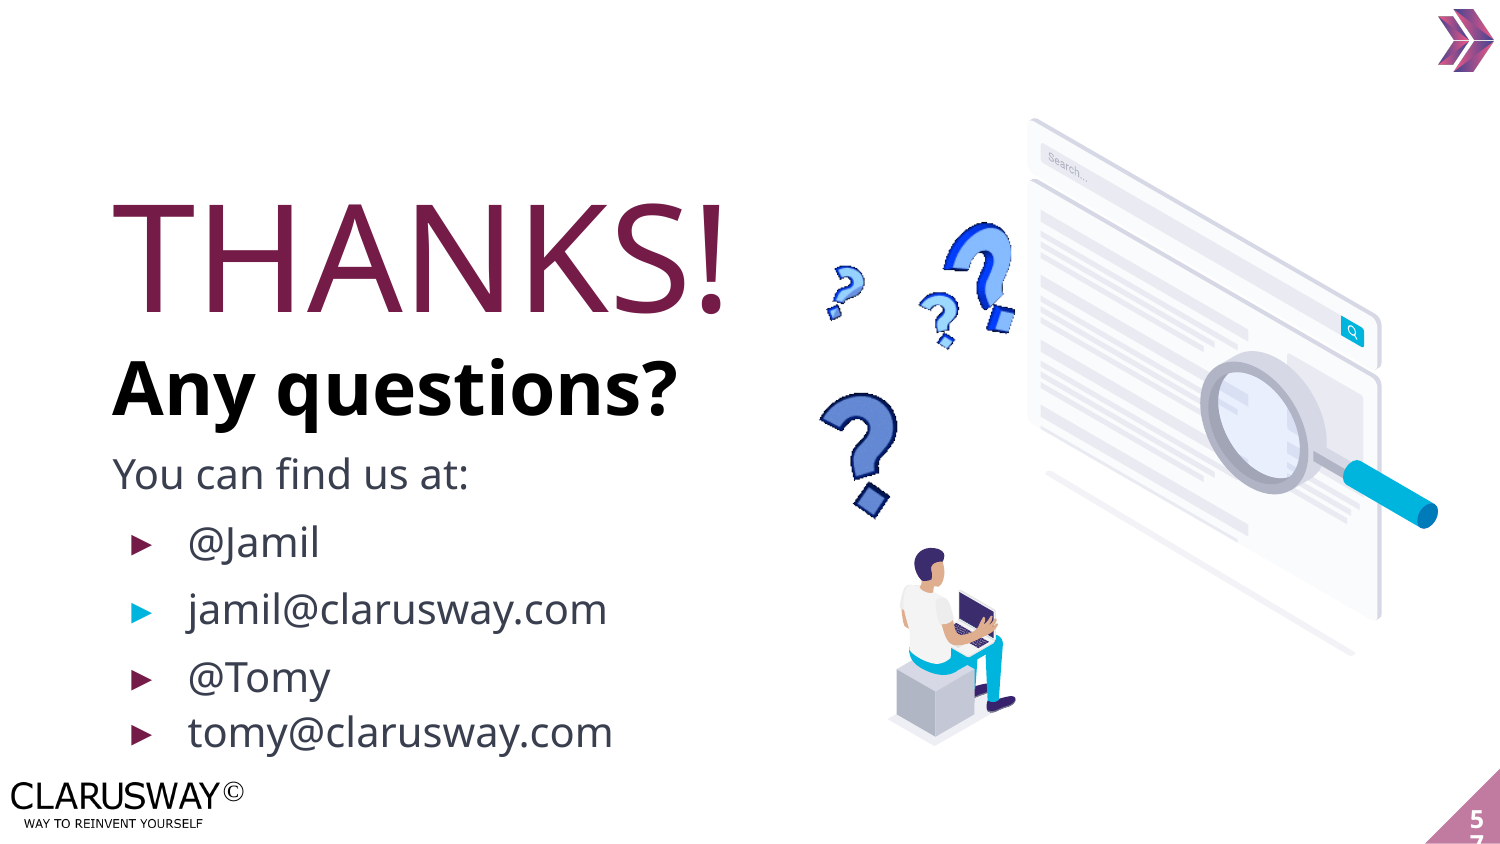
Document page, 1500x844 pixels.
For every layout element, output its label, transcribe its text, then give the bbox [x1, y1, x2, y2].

slide_number ‹#› [1469, 804, 1494, 838]
title THANKS! [112, 197, 734, 331]
picture [11, 782, 220, 828]
subtitle Any questions? You can find us at: @Jamil jamil@clarusway.com @Tomy tomy@clarusway.com [112, 331, 826, 647]
picture [739, 101, 1128, 527]
picture [1438, 9, 1494, 72]
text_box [887, 117, 1439, 747]
